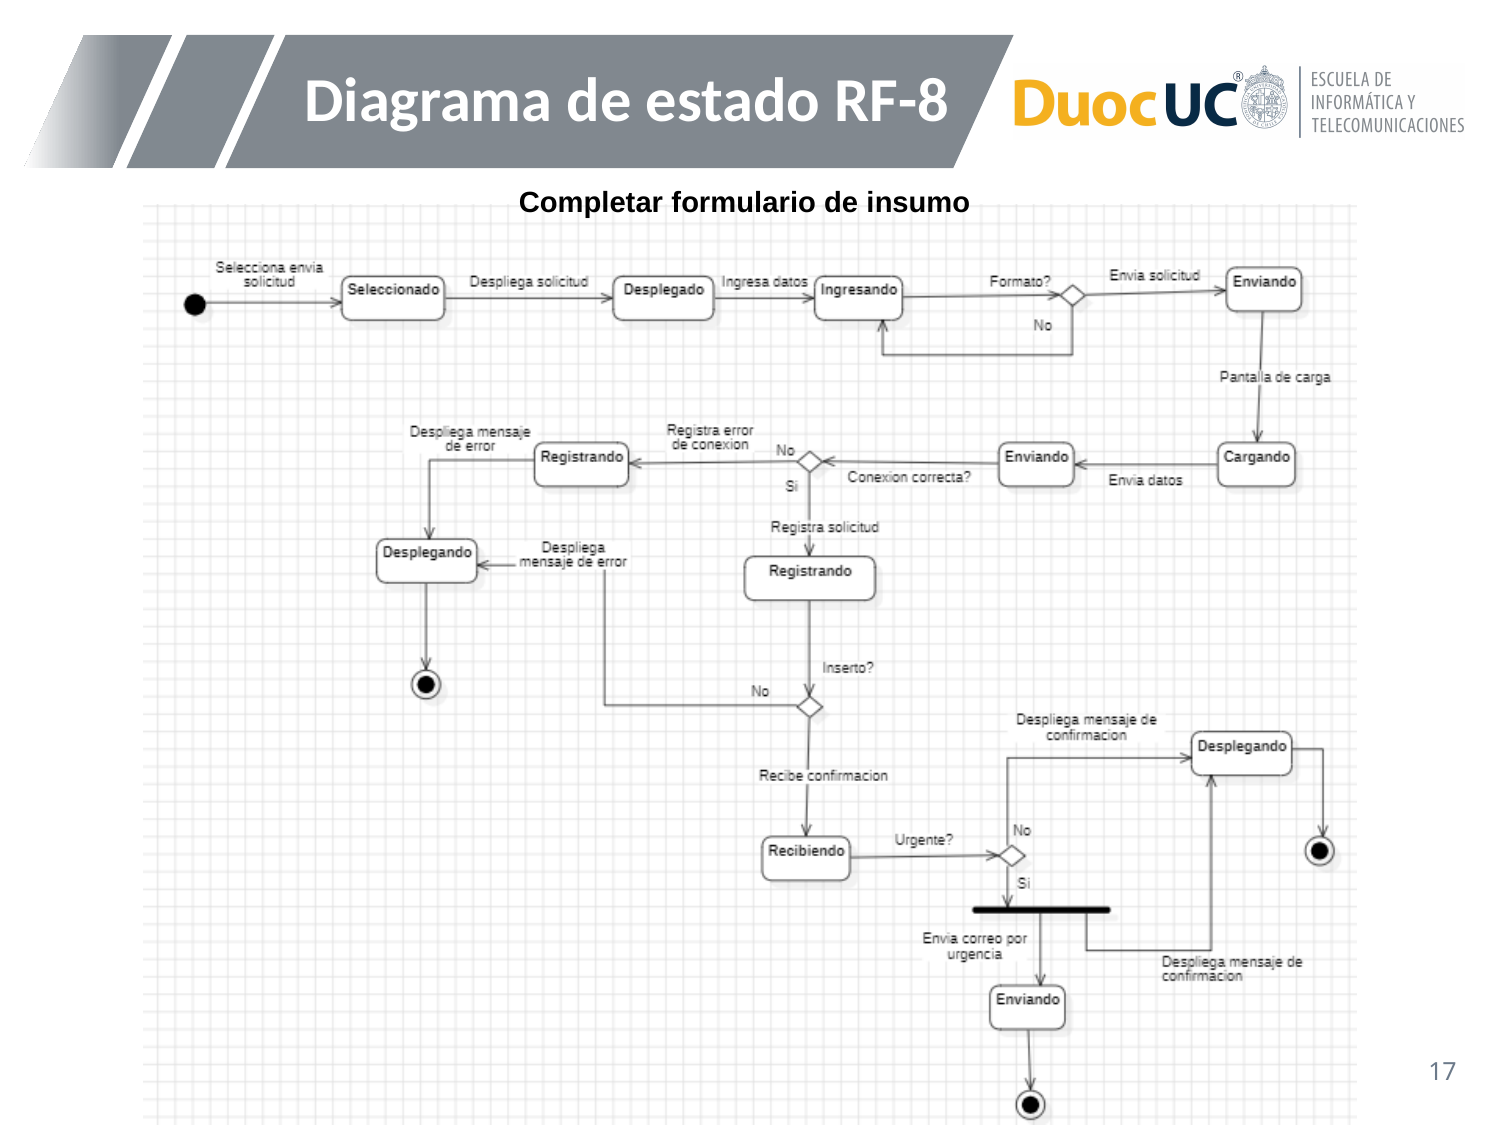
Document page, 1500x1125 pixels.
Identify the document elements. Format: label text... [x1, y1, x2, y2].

title Diagrama de estado RF-8 [289, 34, 993, 169]
picture [143, 204, 1357, 1125]
picture [1013, 63, 1465, 140]
text_box Completar formulario de insumo [503, 168, 996, 203]
